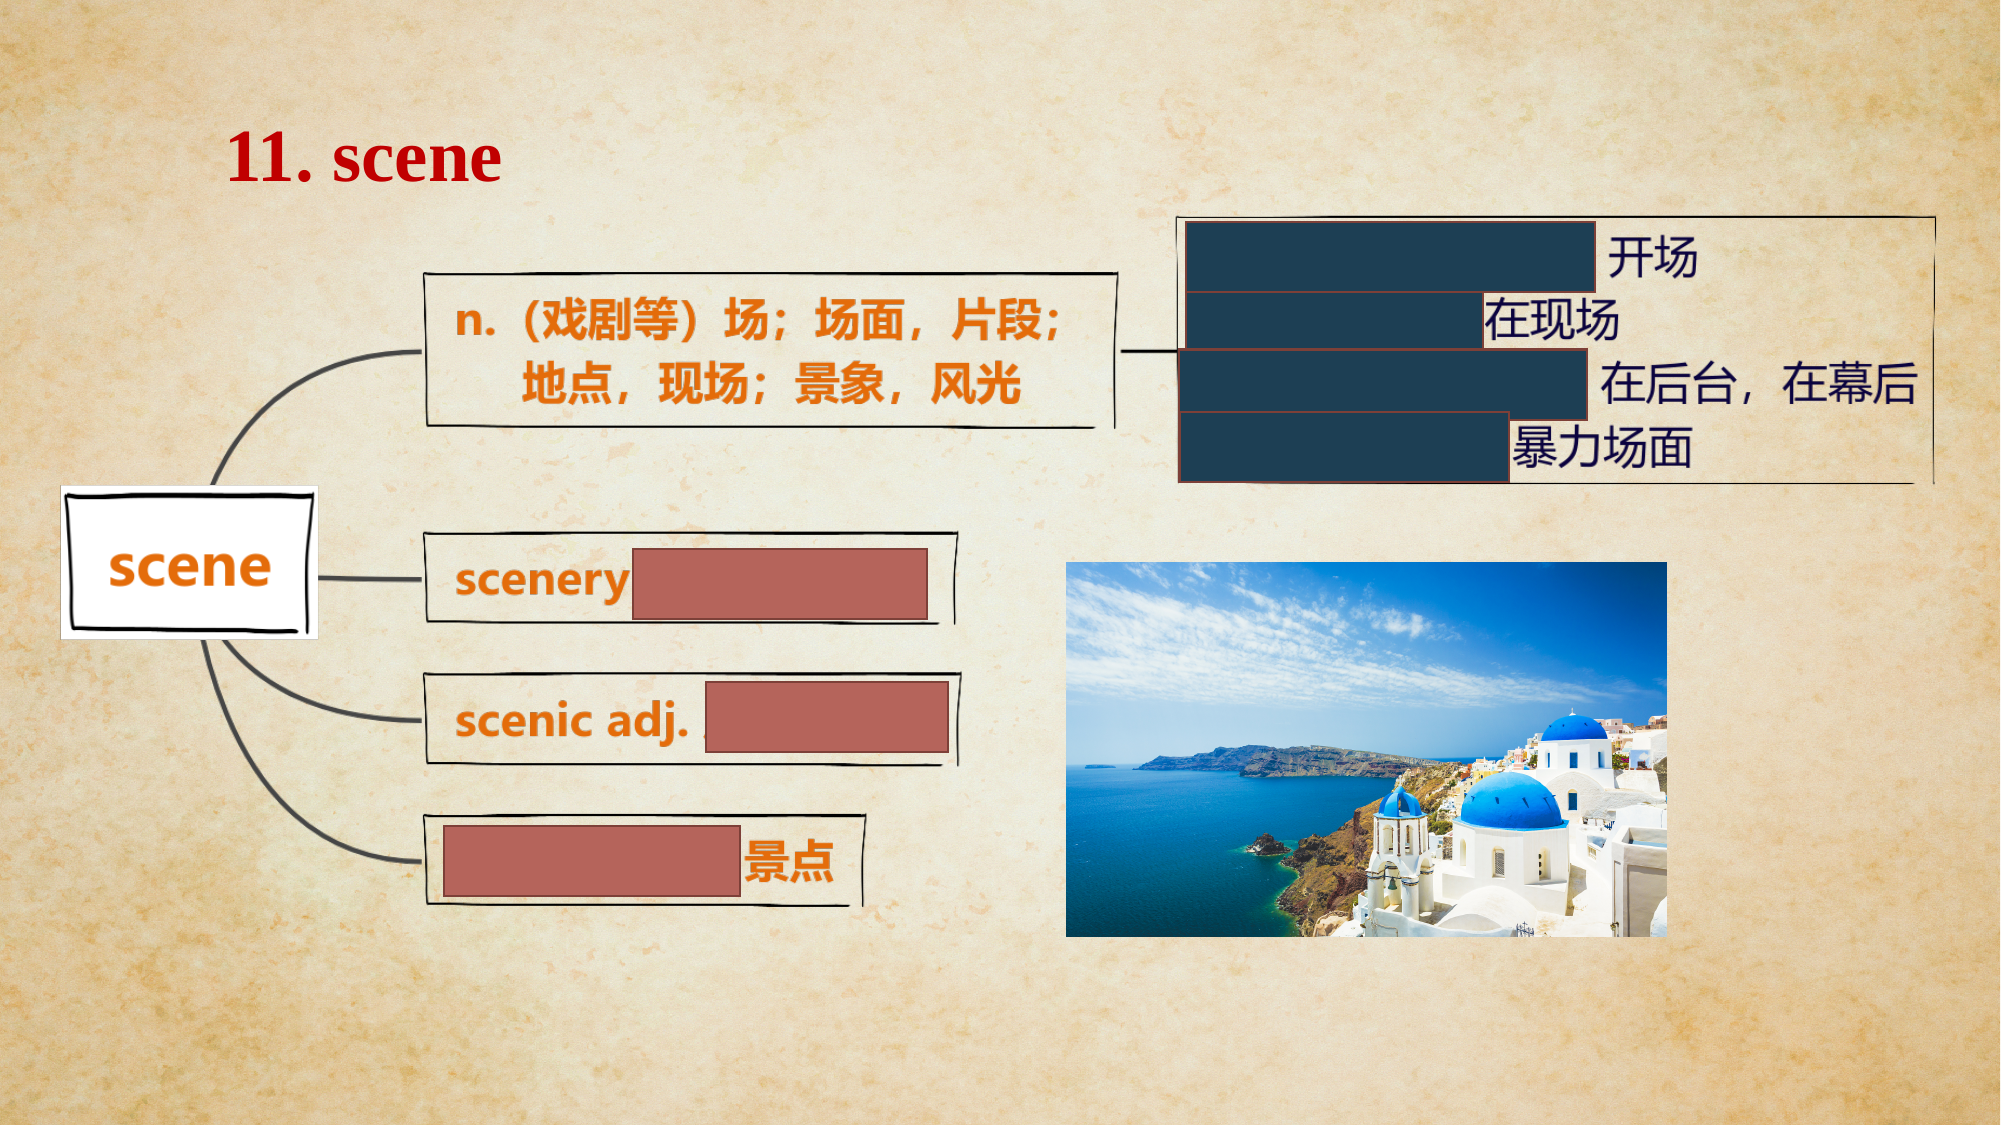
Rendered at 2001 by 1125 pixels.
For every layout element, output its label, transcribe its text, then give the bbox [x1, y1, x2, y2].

text_box 11. scene [209, 99, 1869, 165]
picture [0, 0, 2001, 1125]
